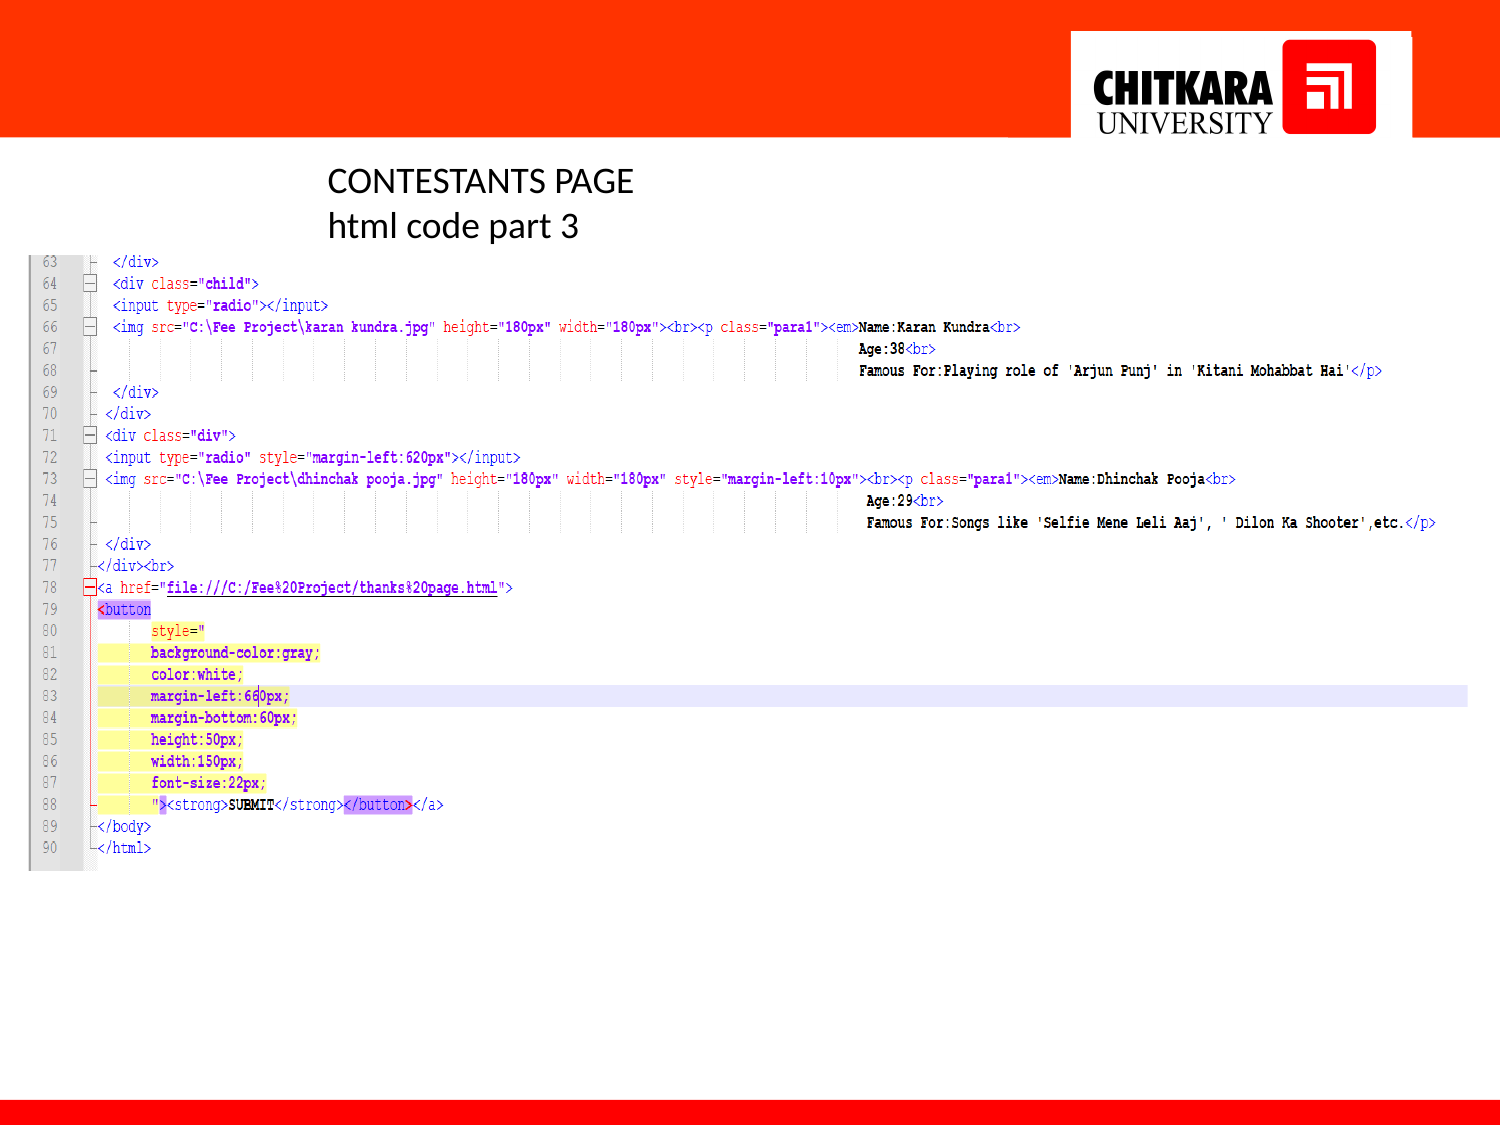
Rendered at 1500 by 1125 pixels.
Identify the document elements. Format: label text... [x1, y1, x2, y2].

picture [27, 254, 1468, 871]
text_box CONTESTANTS PAGE html code part 3 [312, 149, 722, 253]
picture [1074, 37, 1391, 138]
